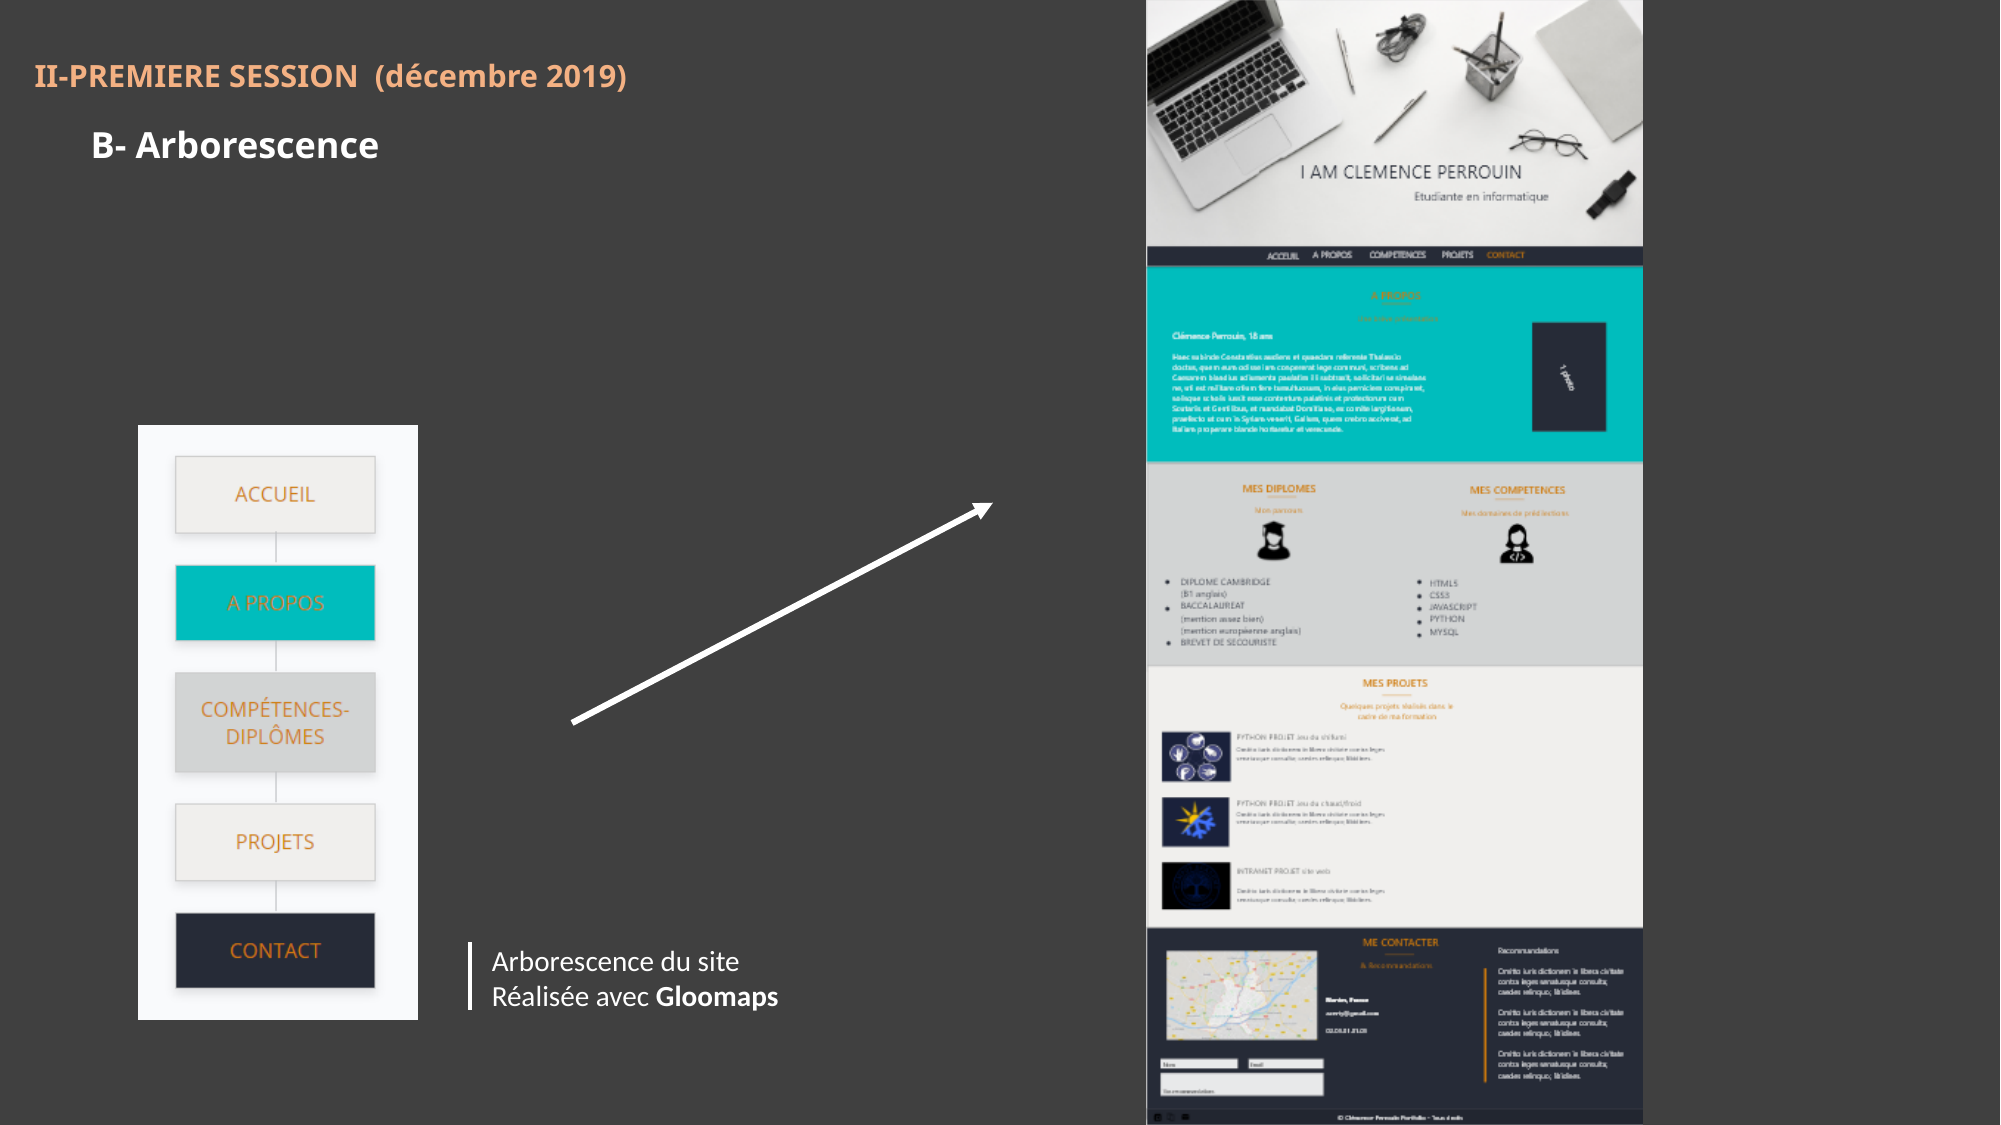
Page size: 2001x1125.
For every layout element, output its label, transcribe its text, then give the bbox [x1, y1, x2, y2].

picture [138, 425, 418, 1020]
text_box Arborescence du site Réalisée avec Gloomaps [477, 934, 854, 1055]
text_box B- Arborescence [74, 119, 396, 174]
picture [1146, 0, 1643, 1125]
text_box II-PREMIERE SESSION (décembre 2019) [16, 31, 645, 102]
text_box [572, 502, 993, 723]
